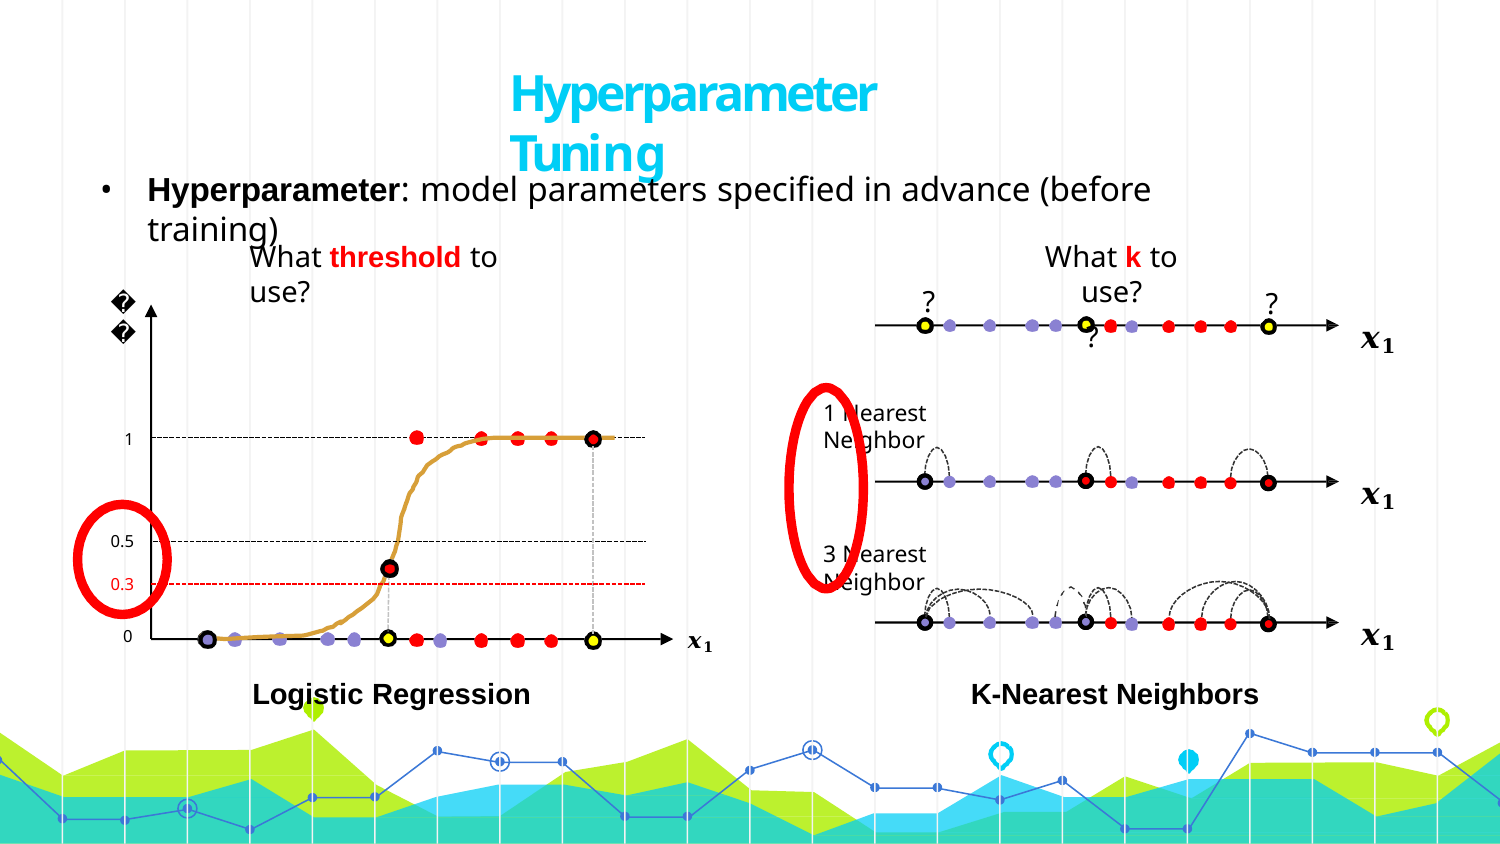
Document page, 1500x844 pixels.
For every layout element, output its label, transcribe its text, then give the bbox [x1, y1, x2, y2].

picture [303, 710, 311, 722]
text_box K-Nearest Neighbors [968, 672, 1263, 710]
text_box What k to use? ? [1011, 344, 1212, 353]
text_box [874, 318, 912, 336]
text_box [149, 429, 646, 650]
text_box 0 [121, 630, 135, 646]
text_box Logistic Regression [250, 672, 533, 710]
text_box 1 [122, 426, 136, 449]
picture [1178, 749, 1186, 774]
text_box 𝒙𝟏 [1351, 609, 1396, 655]
picture [1001, 741, 1014, 771]
text_box 𝒚 [108, 285, 128, 348]
text_box ? [1263, 282, 1285, 317]
text_box What k to use? ? [1011, 249, 1212, 317]
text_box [144, 304, 674, 650]
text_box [1098, 318, 1340, 336]
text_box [916, 316, 1095, 334]
title Hyperparameter Tuning [507, 58, 995, 166]
picture [988, 741, 999, 771]
text_box What threshold to use? [247, 236, 564, 302]
text_box 𝒙𝟏 [1351, 311, 1396, 358]
picture [1439, 707, 1450, 737]
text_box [783, 382, 1340, 633]
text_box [72, 499, 399, 620]
text_box 𝒙𝟏 [1351, 468, 1396, 514]
picture [314, 710, 324, 722]
text_box 𝒙𝟏 [679, 621, 716, 656]
text_box Hyperparameter: model parameters specified in advance (before training) [98, 166, 1248, 249]
text_box ? [920, 281, 941, 314]
picture [1424, 707, 1436, 737]
picture [1189, 749, 1199, 774]
